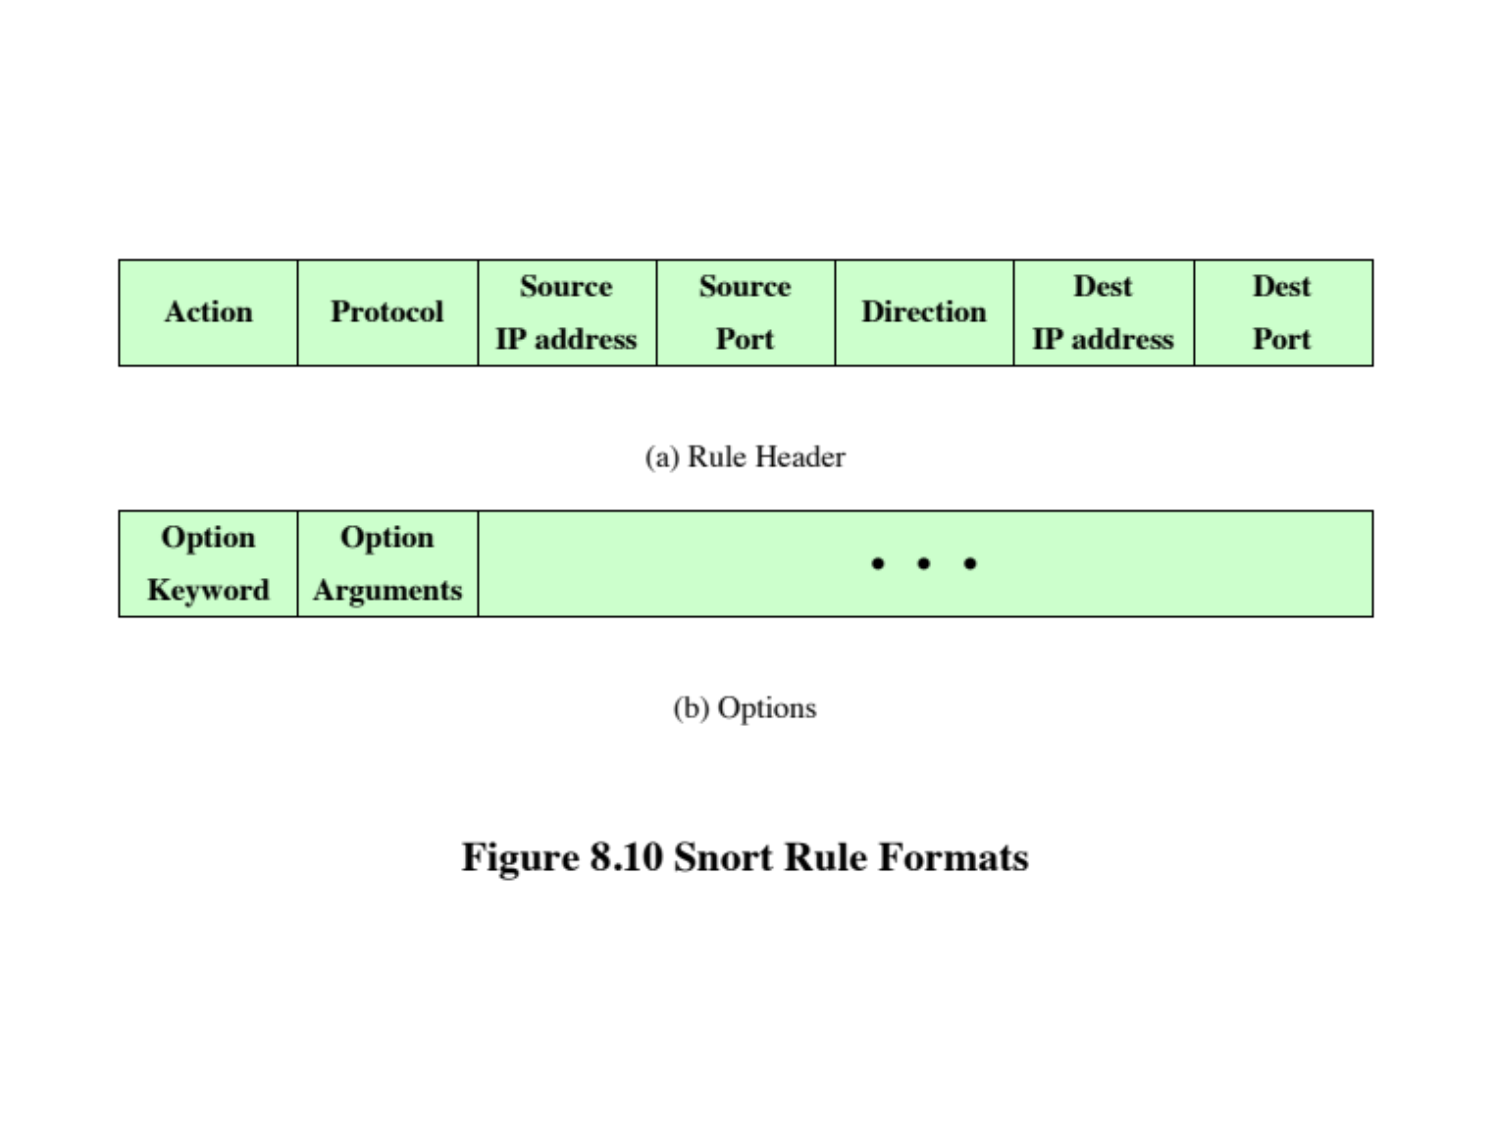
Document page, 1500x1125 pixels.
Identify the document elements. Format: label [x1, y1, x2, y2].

picture [29, 136, 1459, 952]
